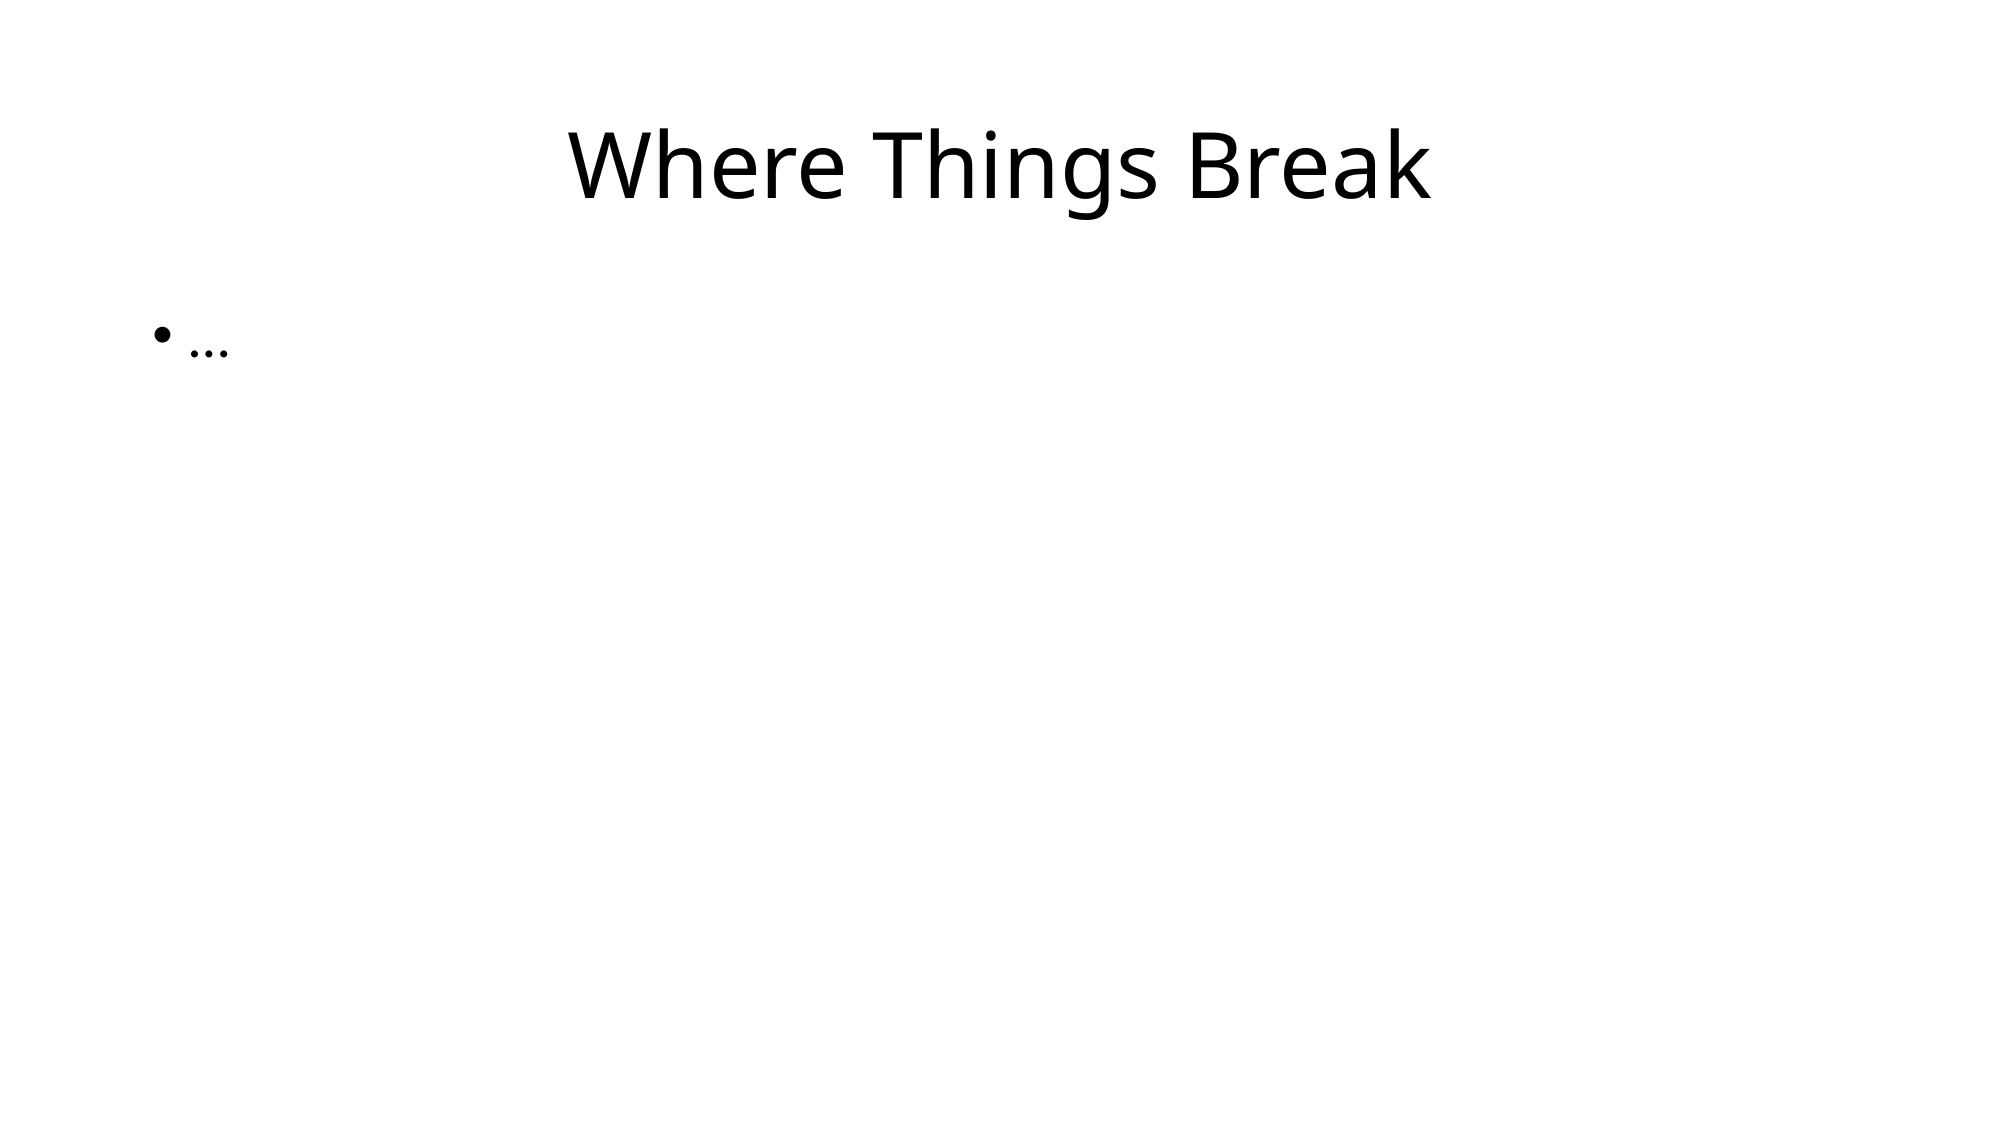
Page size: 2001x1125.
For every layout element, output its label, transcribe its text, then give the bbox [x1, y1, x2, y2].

title Where Things Break [137, 59, 1863, 278]
list … [137, 299, 1863, 1014]
